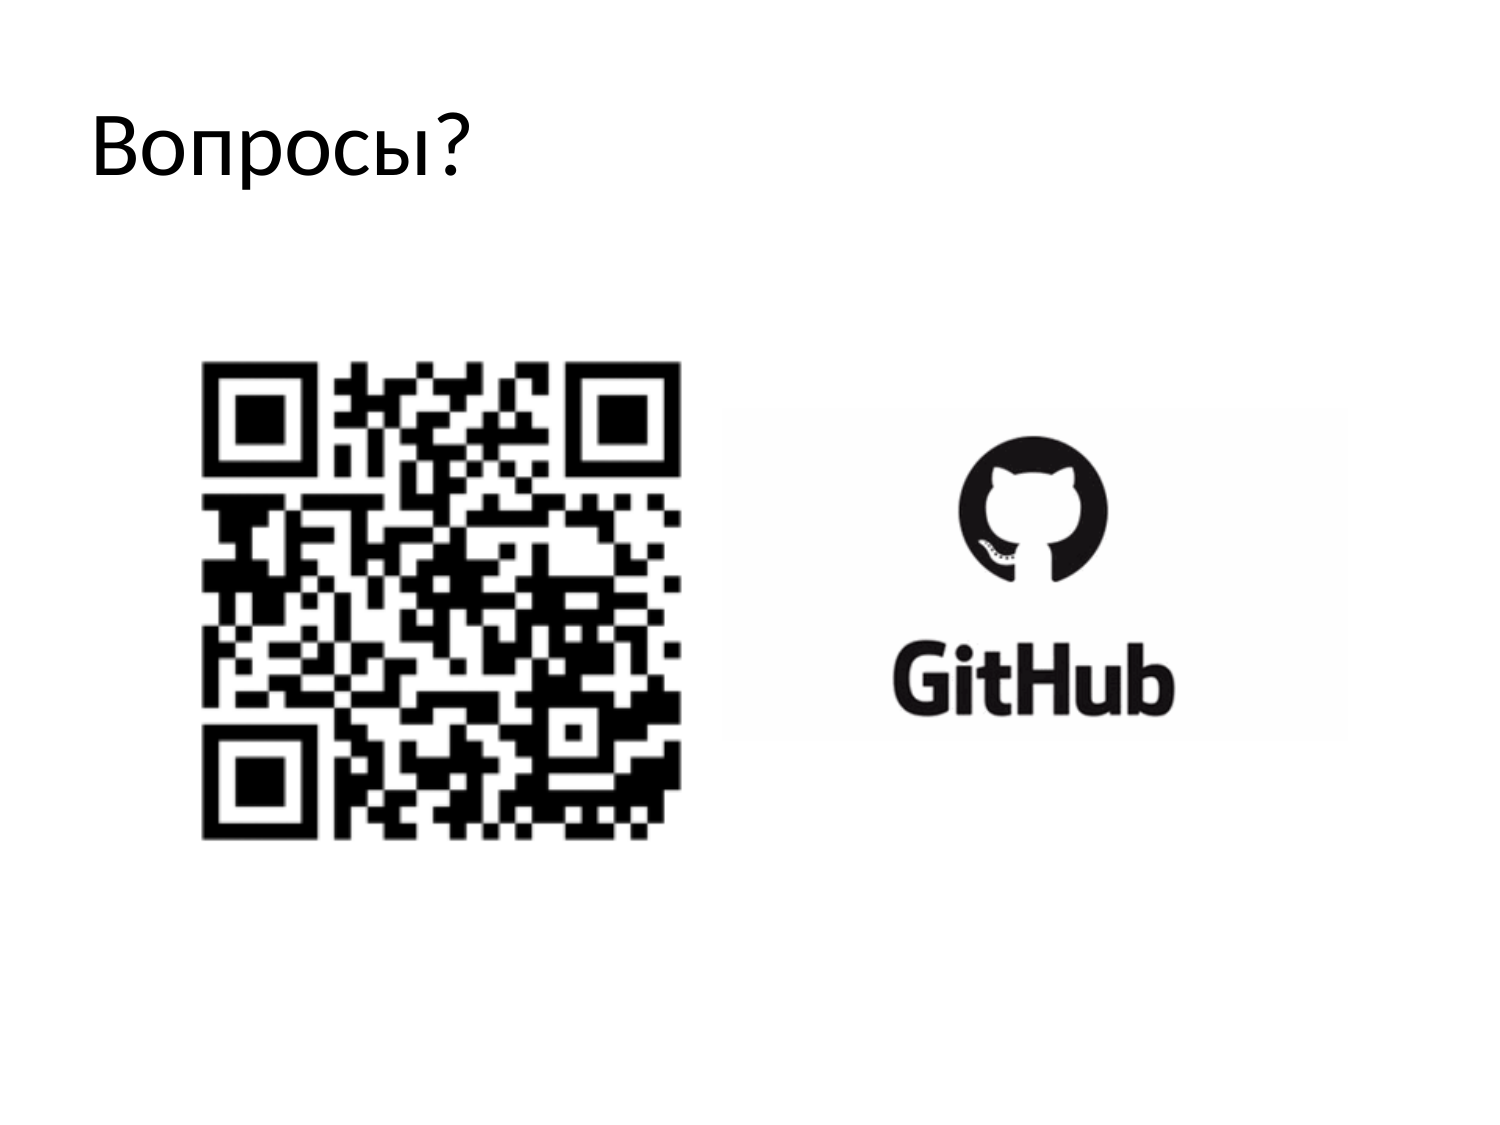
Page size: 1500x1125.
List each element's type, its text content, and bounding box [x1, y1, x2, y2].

title Вопросы? [75, 45, 1425, 233]
picture [147, 326, 718, 882]
picture [721, 408, 1348, 741]
